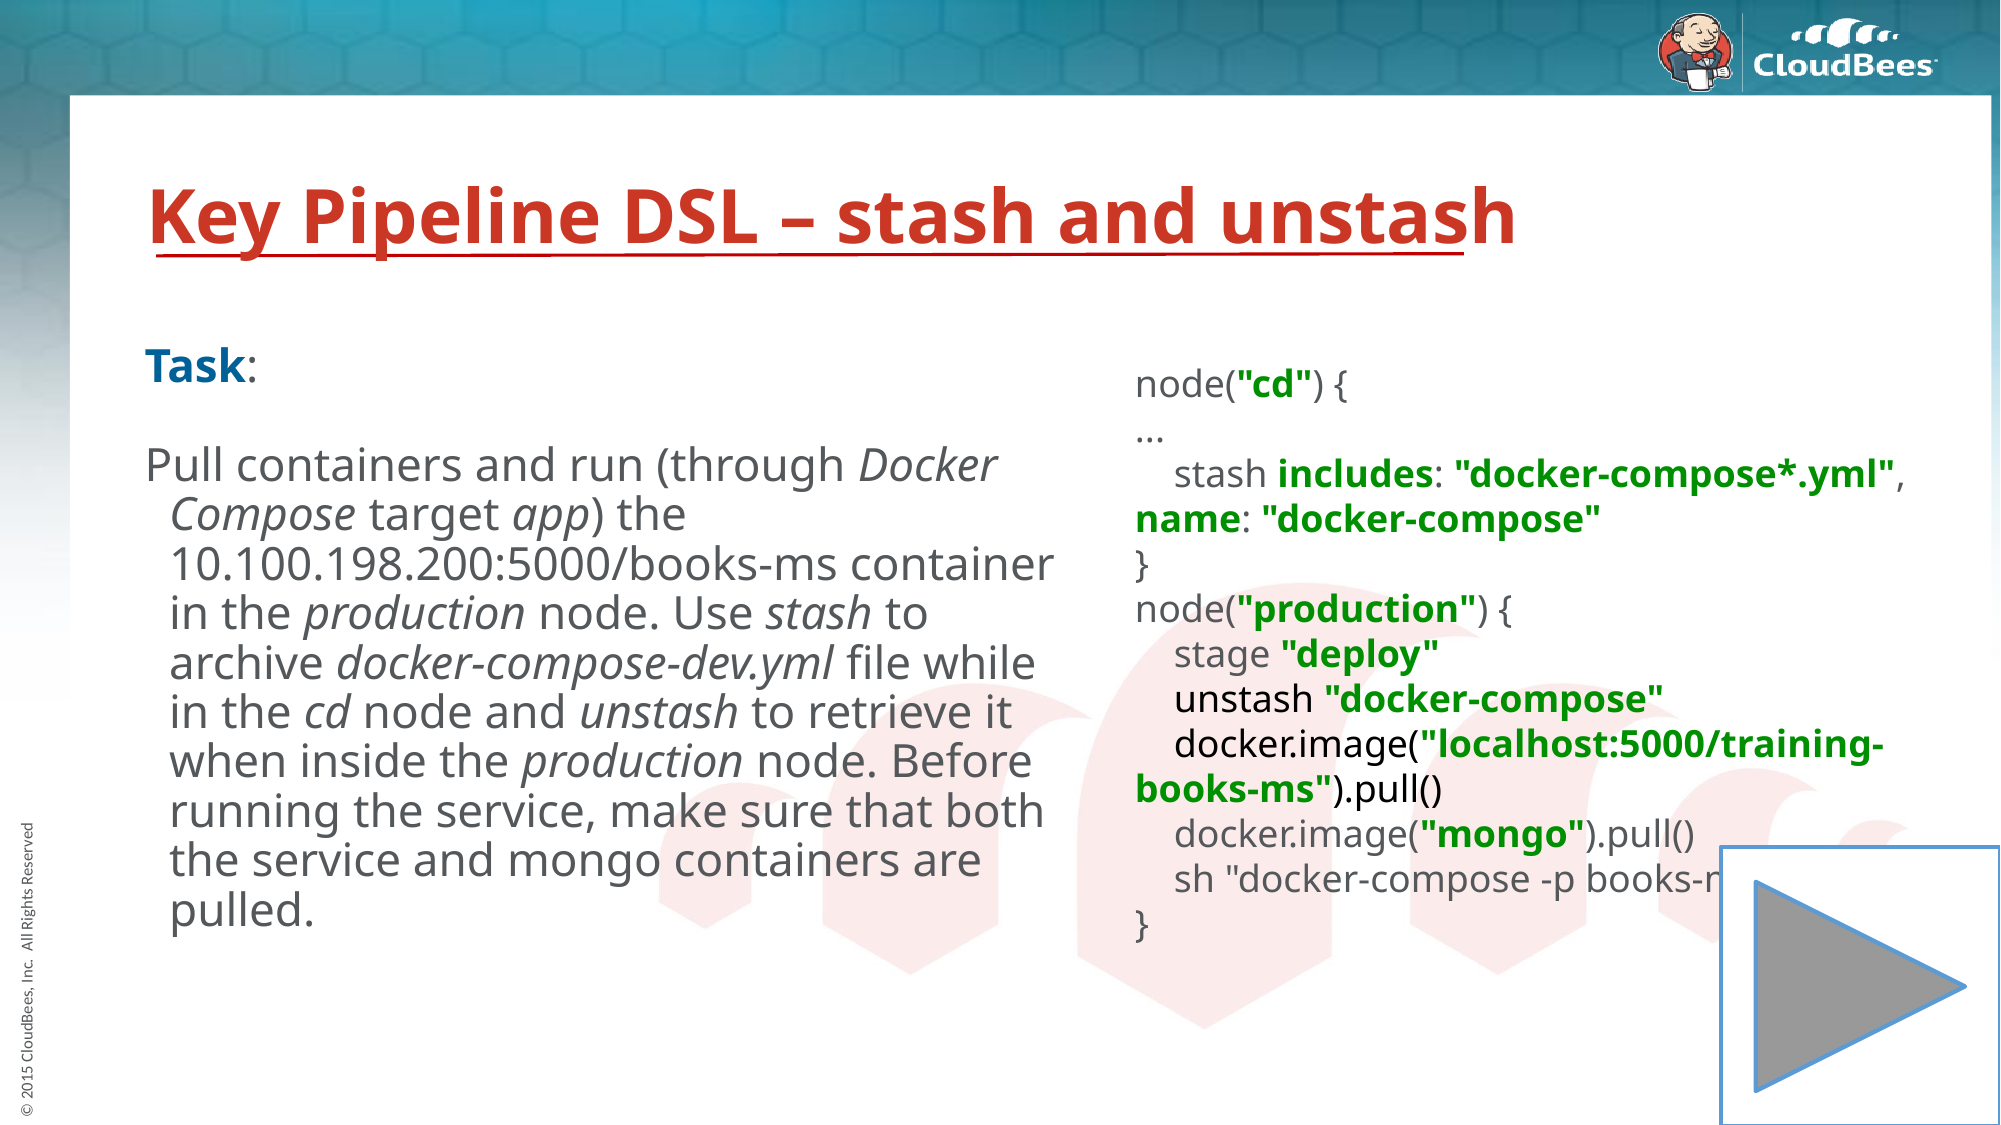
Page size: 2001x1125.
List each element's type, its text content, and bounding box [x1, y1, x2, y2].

text_box [1720, 846, 2000, 1125]
title Key Pipeline DSL – stash and unstash [130, 136, 1932, 275]
picture [1086, 559, 1720, 1052]
picture [0, 0, 2001, 1125]
list node("cd") { ... stash includes: "docker-compose*.yml", name: "docker-compose" } node("production") { stage "deploy" unstash "docker-compose" docker.image("localhost:5000/training-books-ms").pull() docker.image("mongo").pull() sh "docker-compose -p books-ms up -d app" } [1119, 277, 2000, 1028]
list Task: Pull containers and run (through Docker Compose target app) the 10.100.198.200:5000/books-ms container in the production node. Use stash to archive docker-compose-dev.yml file while in the cd node and unstash to retrieve it when inside the production node. Before running the service, make sure that both the service and mongo containers are pulled. [129, 327, 1086, 1072]
